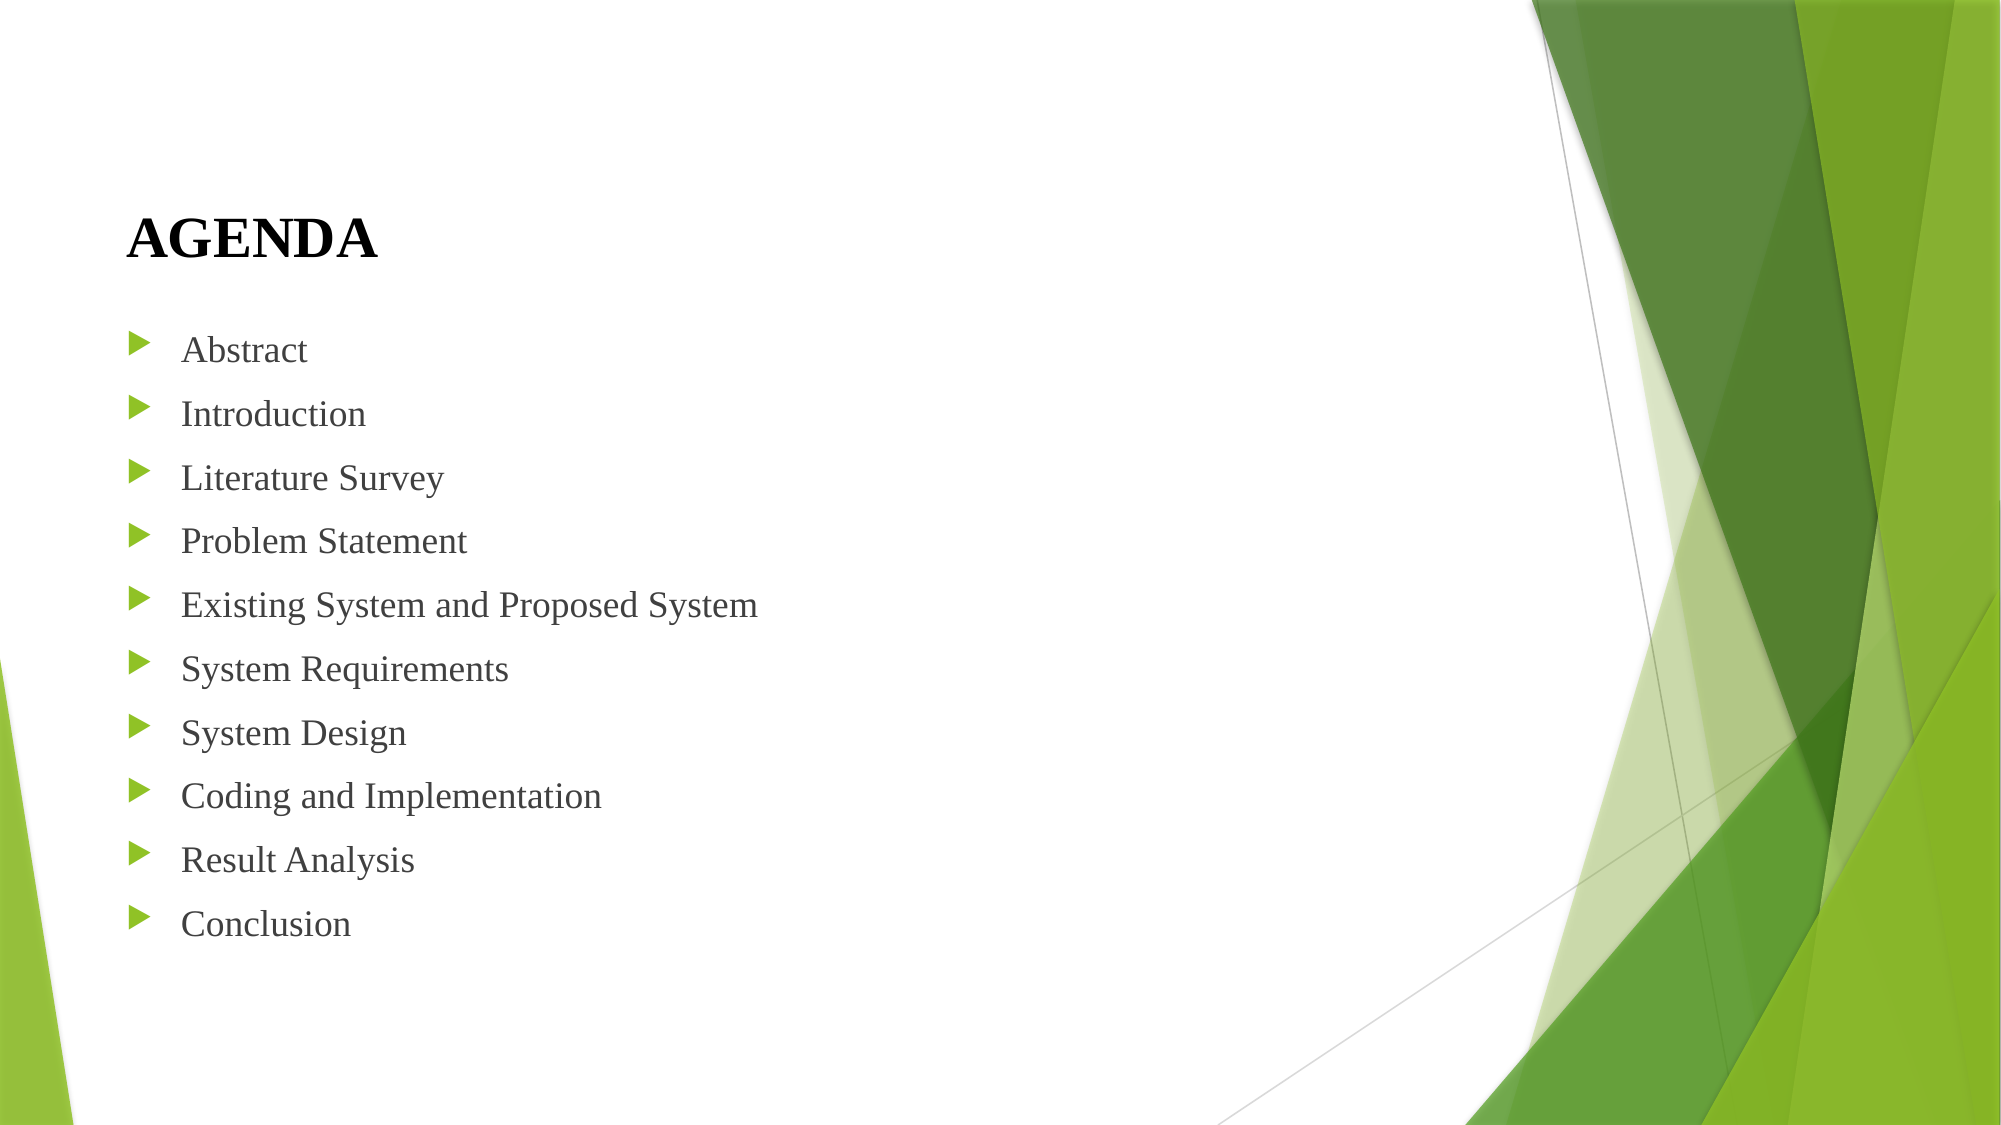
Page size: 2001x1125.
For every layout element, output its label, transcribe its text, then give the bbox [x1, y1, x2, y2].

list Abstract Introduction Literature Survey Problem Statement Existing System and Proposed System System Requirements System Design Coding and Implementation Result Analysis Conclusion [111, 317, 1522, 955]
title AGENDA [111, 192, 1522, 317]
